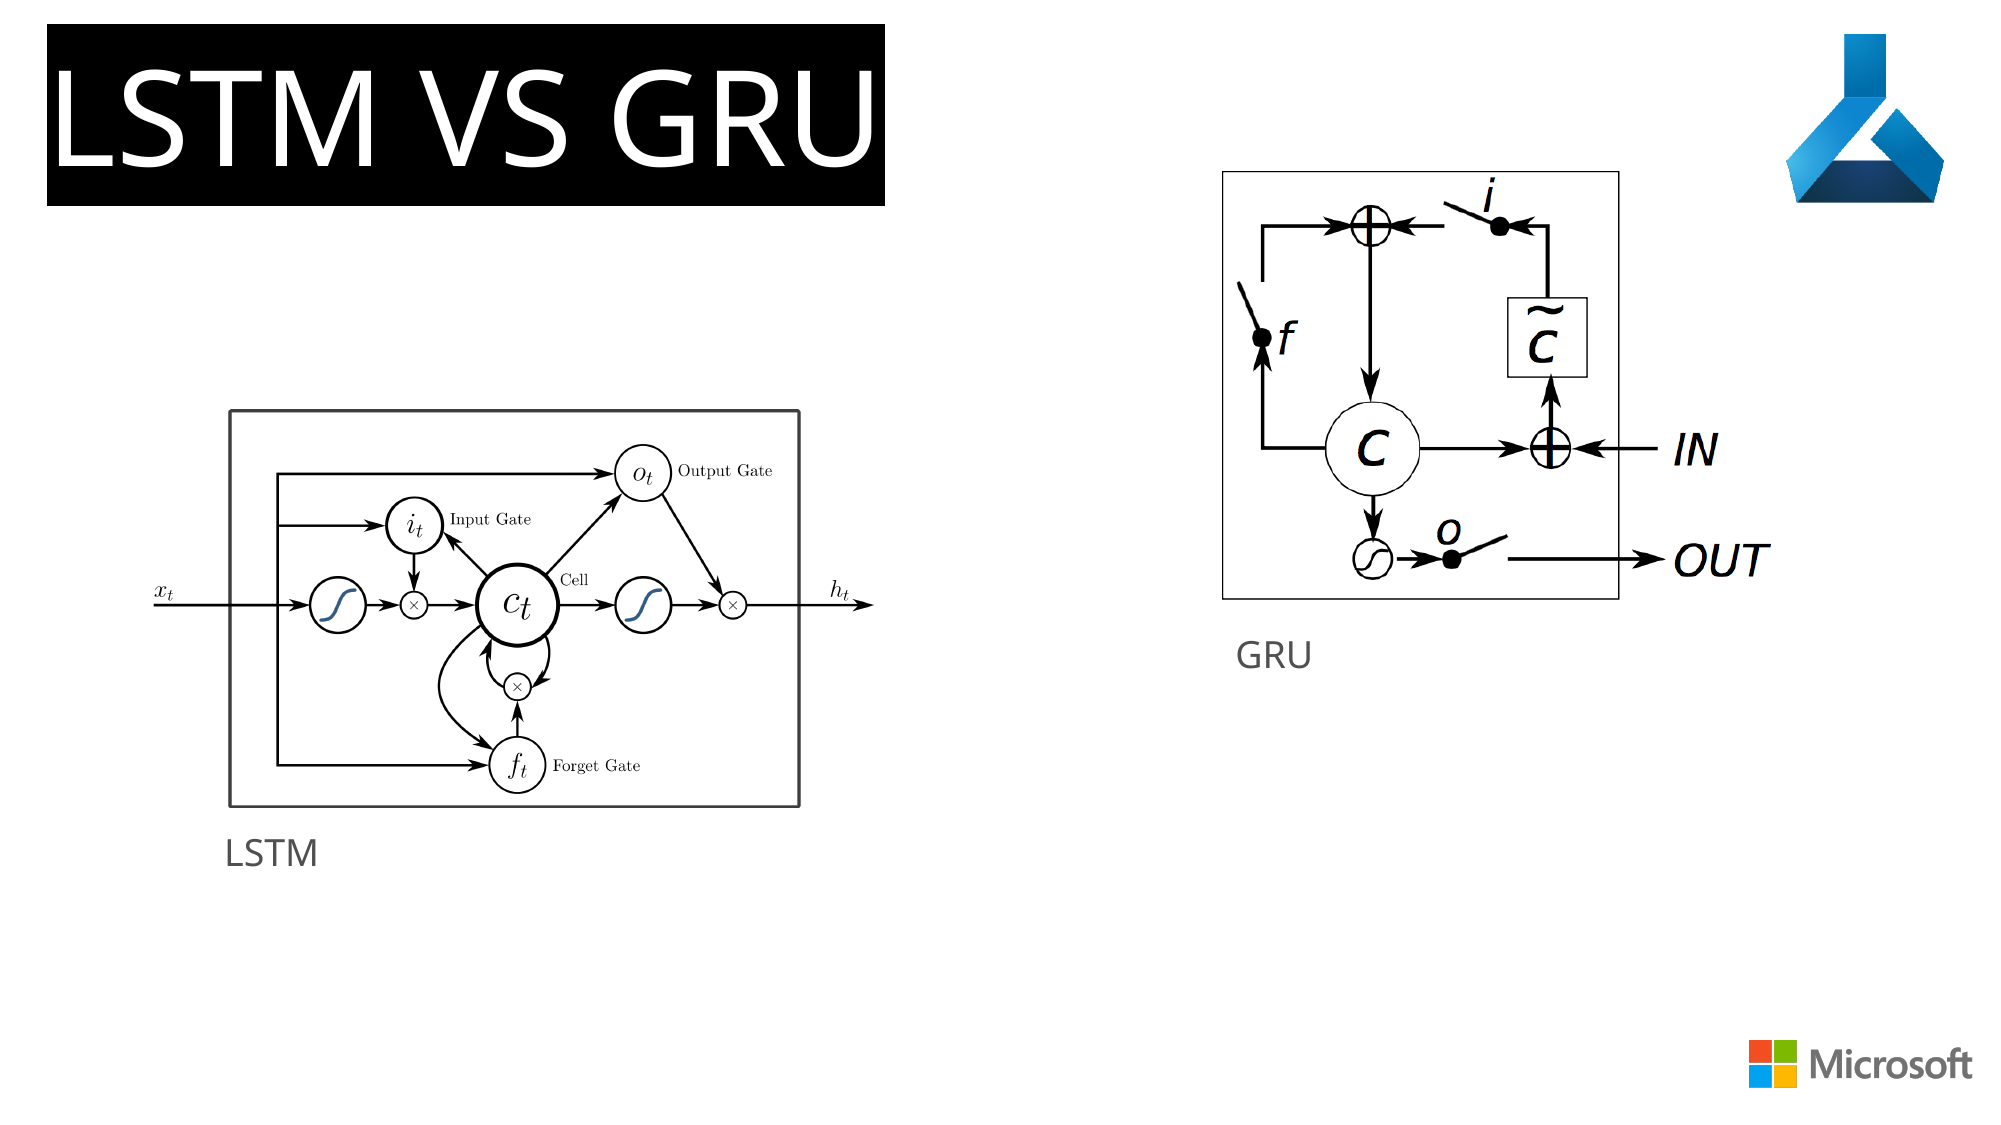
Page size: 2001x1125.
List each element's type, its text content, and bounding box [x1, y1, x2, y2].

picture [1749, 1039, 1974, 1089]
text_box LSTM vs GRU [32, 25, 1865, 146]
picture [1190, 125, 1783, 625]
picture [148, 408, 874, 808]
picture [1785, 34, 1944, 204]
text_box LSTM [209, 821, 474, 882]
text_box GRU [1220, 633, 1405, 684]
